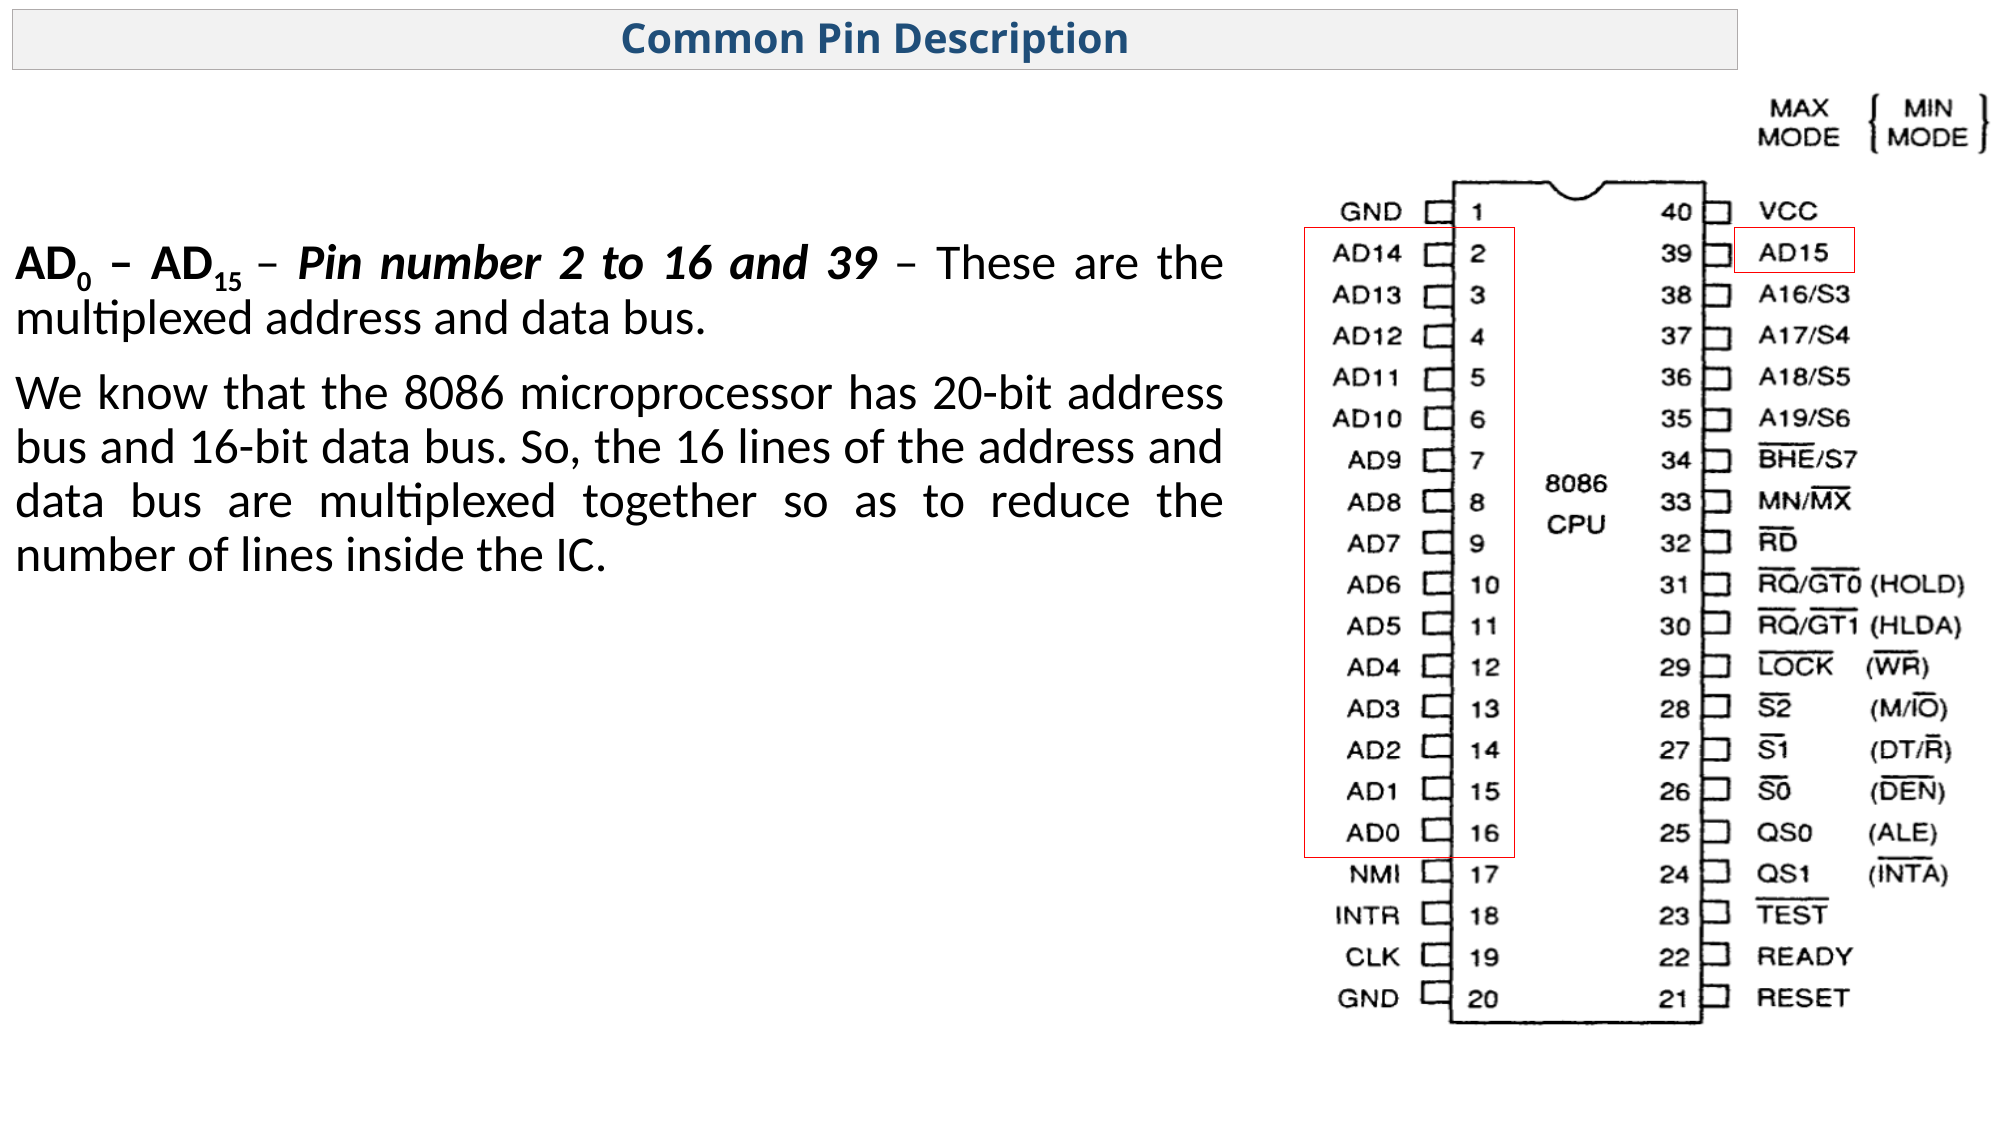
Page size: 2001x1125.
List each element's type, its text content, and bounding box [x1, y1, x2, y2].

text_box Common Pin Description [12, 9, 1738, 70]
list AD0 – AD15 – Pin number 2 to 16 and 39 – These are the multiplexed address and data bus. We know that the 8086 microprocessor has 20-bit address bus and 16-bit data bus. So, the 16 lines of the address and data bus are multiplexed together so as to reduce the number of lines inside the IC. [0, 222, 1239, 963]
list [1239, 77, 2000, 1030]
